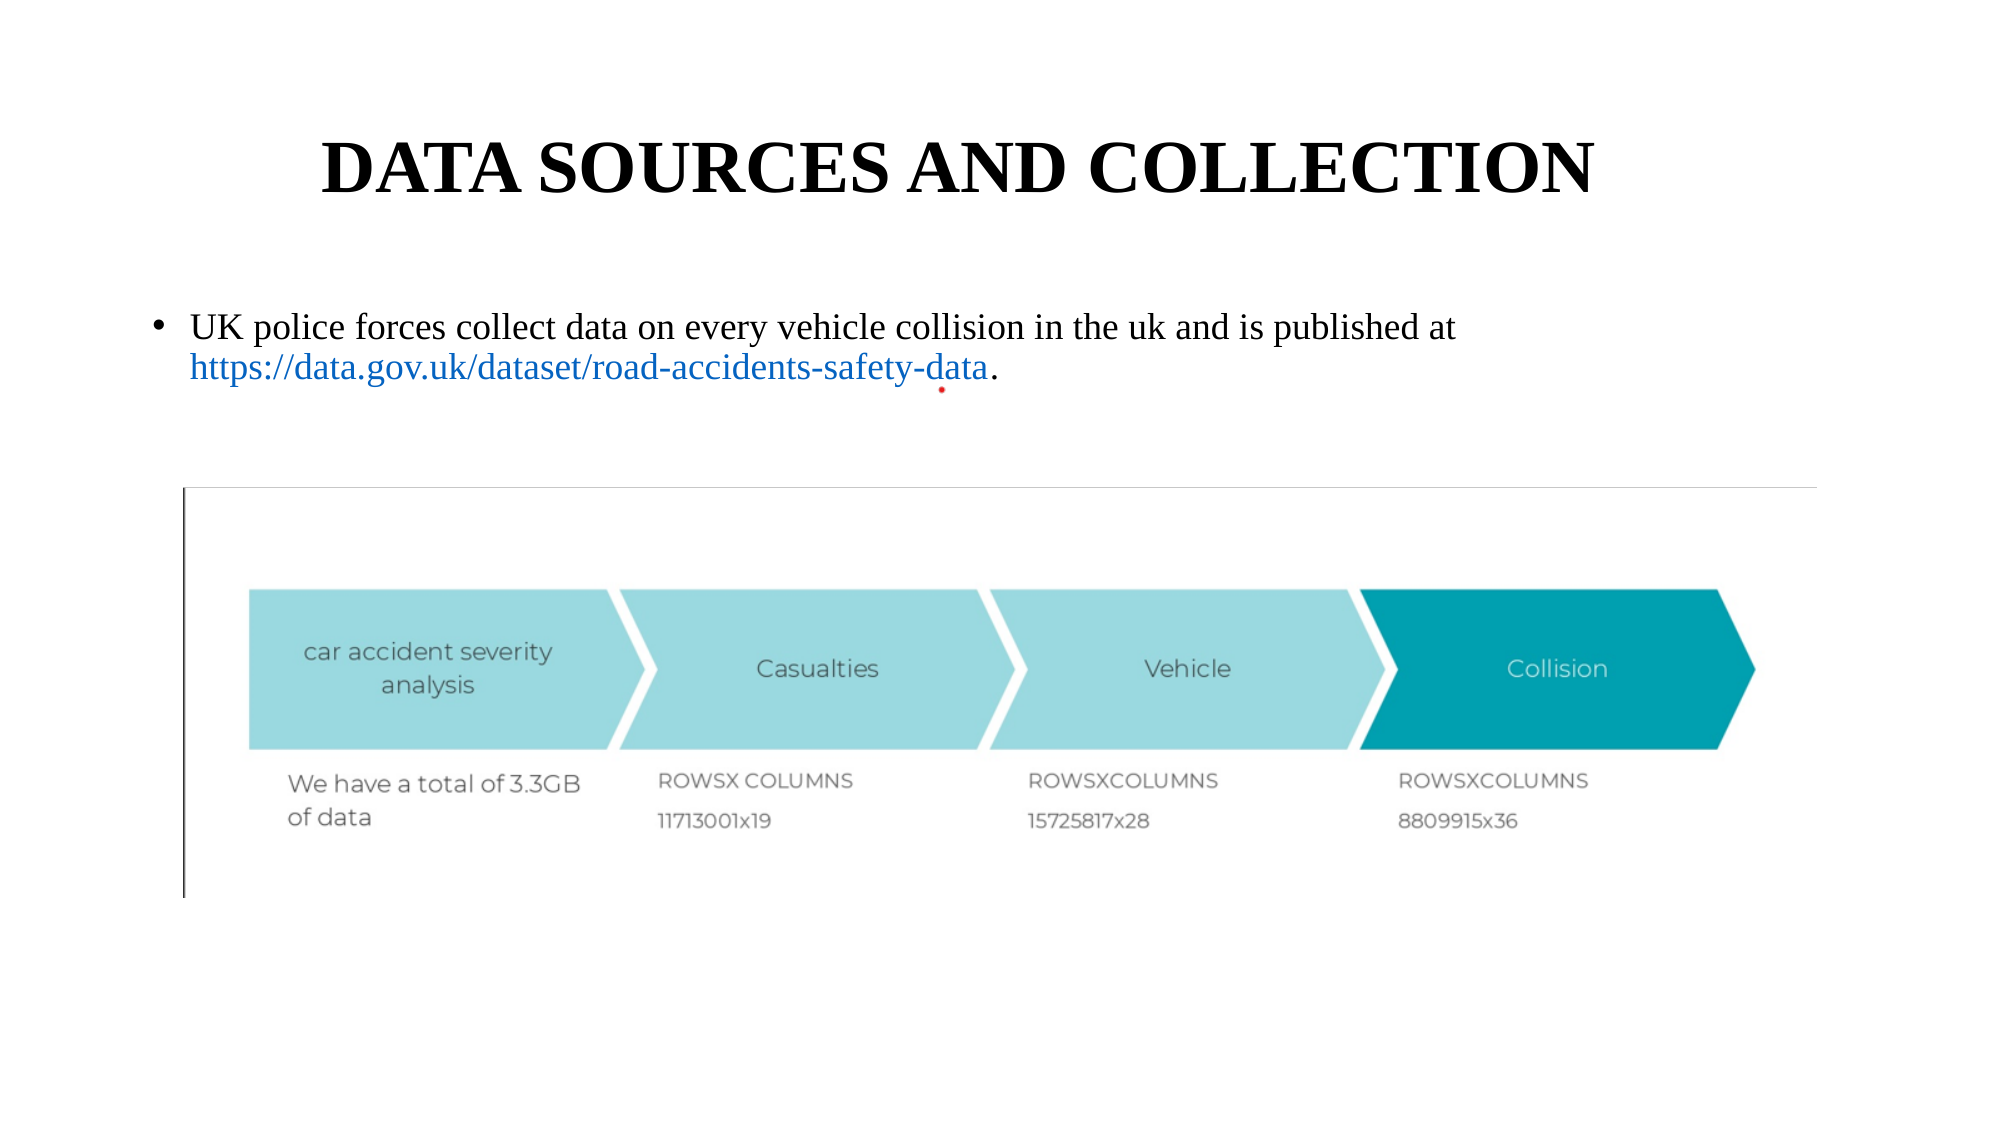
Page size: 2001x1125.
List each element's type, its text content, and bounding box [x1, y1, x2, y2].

picture [183, 385, 1817, 898]
title DATA SOURCES AND COLLECTION [137, 59, 1863, 278]
list UK police forces collect data on every vehicle collision in the uk and is published at https://data.gov.uk/dataset/road-accidents-safety-data. [137, 299, 1863, 1014]
